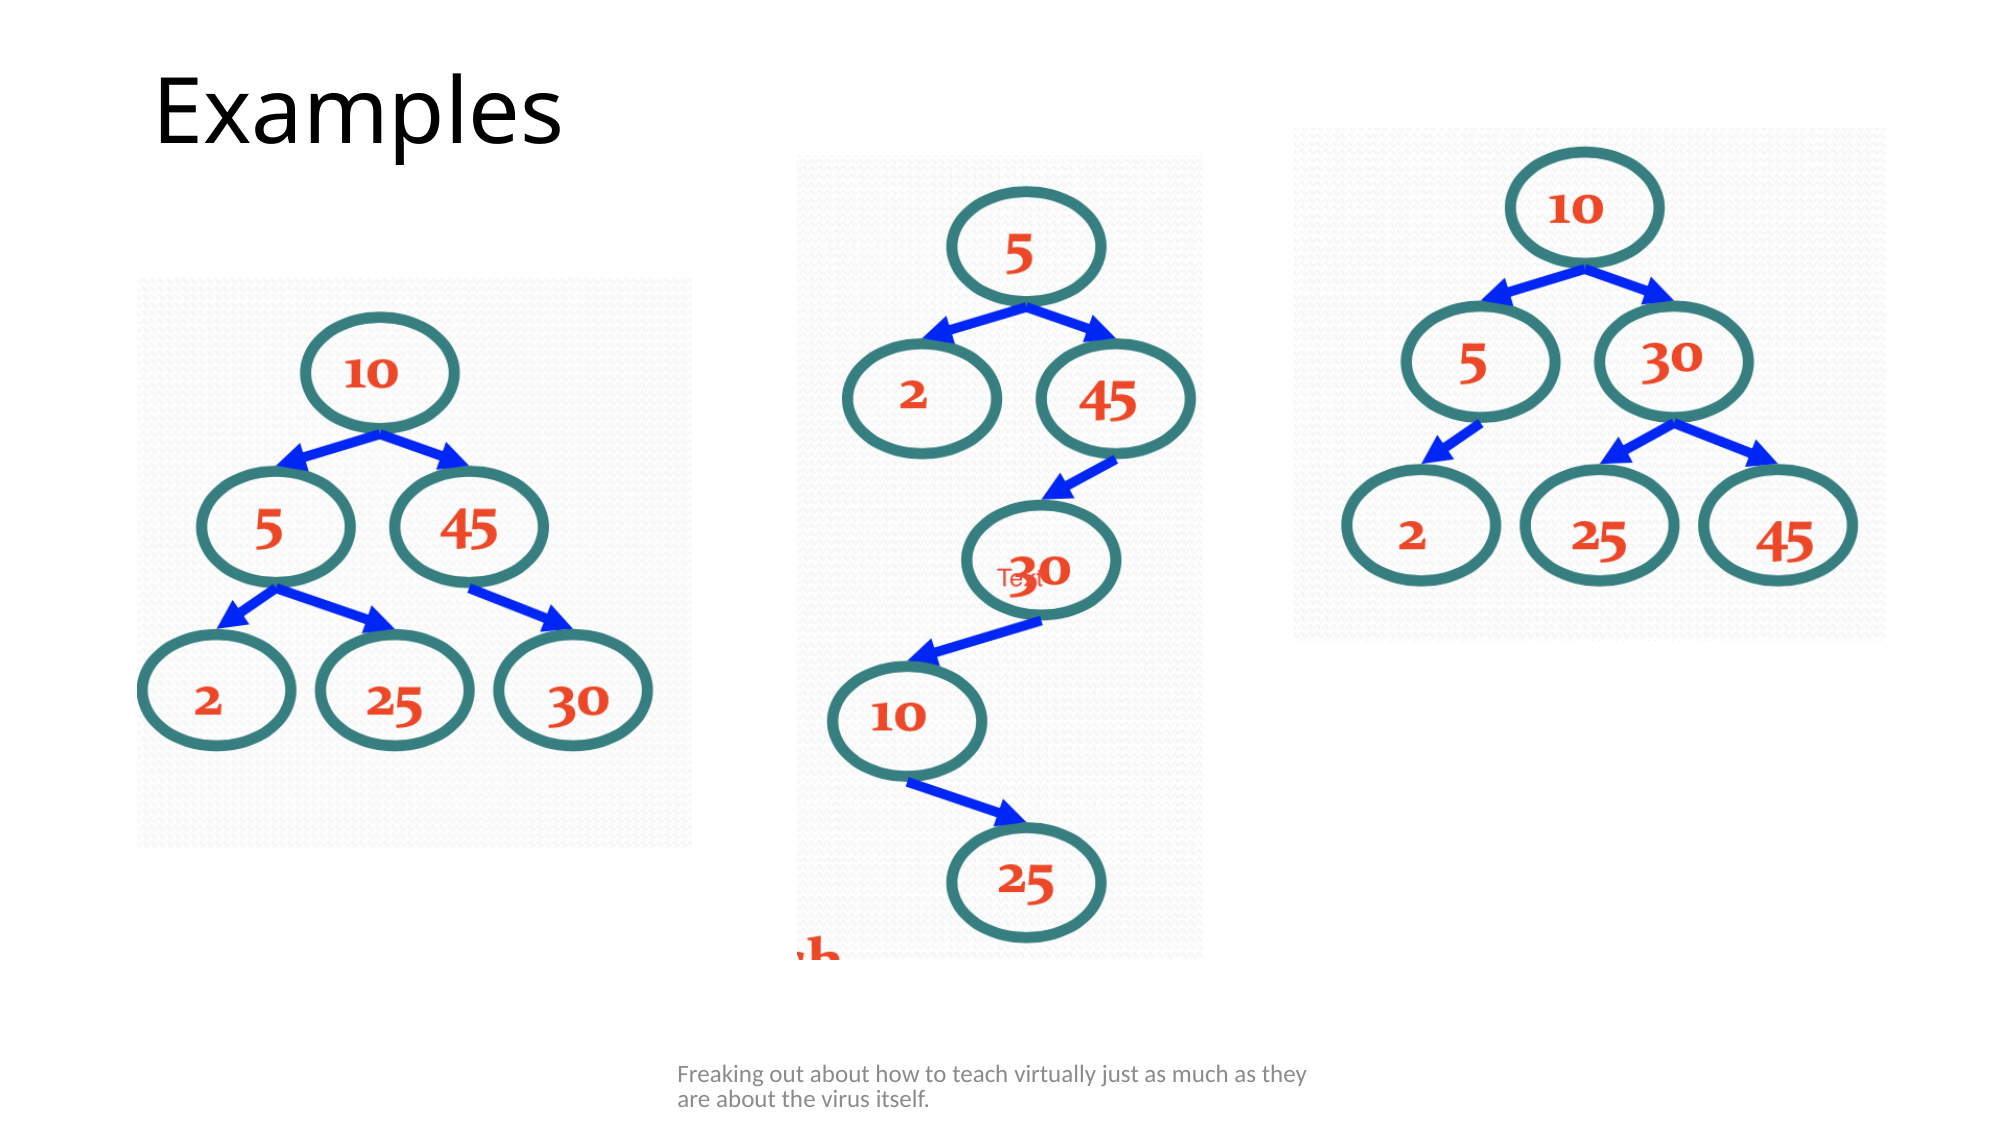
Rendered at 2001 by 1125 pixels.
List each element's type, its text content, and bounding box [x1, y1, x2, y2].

picture [797, 155, 1203, 960]
title Examples [137, 59, 1863, 278]
picture [1294, 128, 1887, 641]
picture [137, 276, 692, 848]
footer Freaking out about how to teach virtually just as much as they are about the virus itself. [662, 1042, 1338, 1103]
